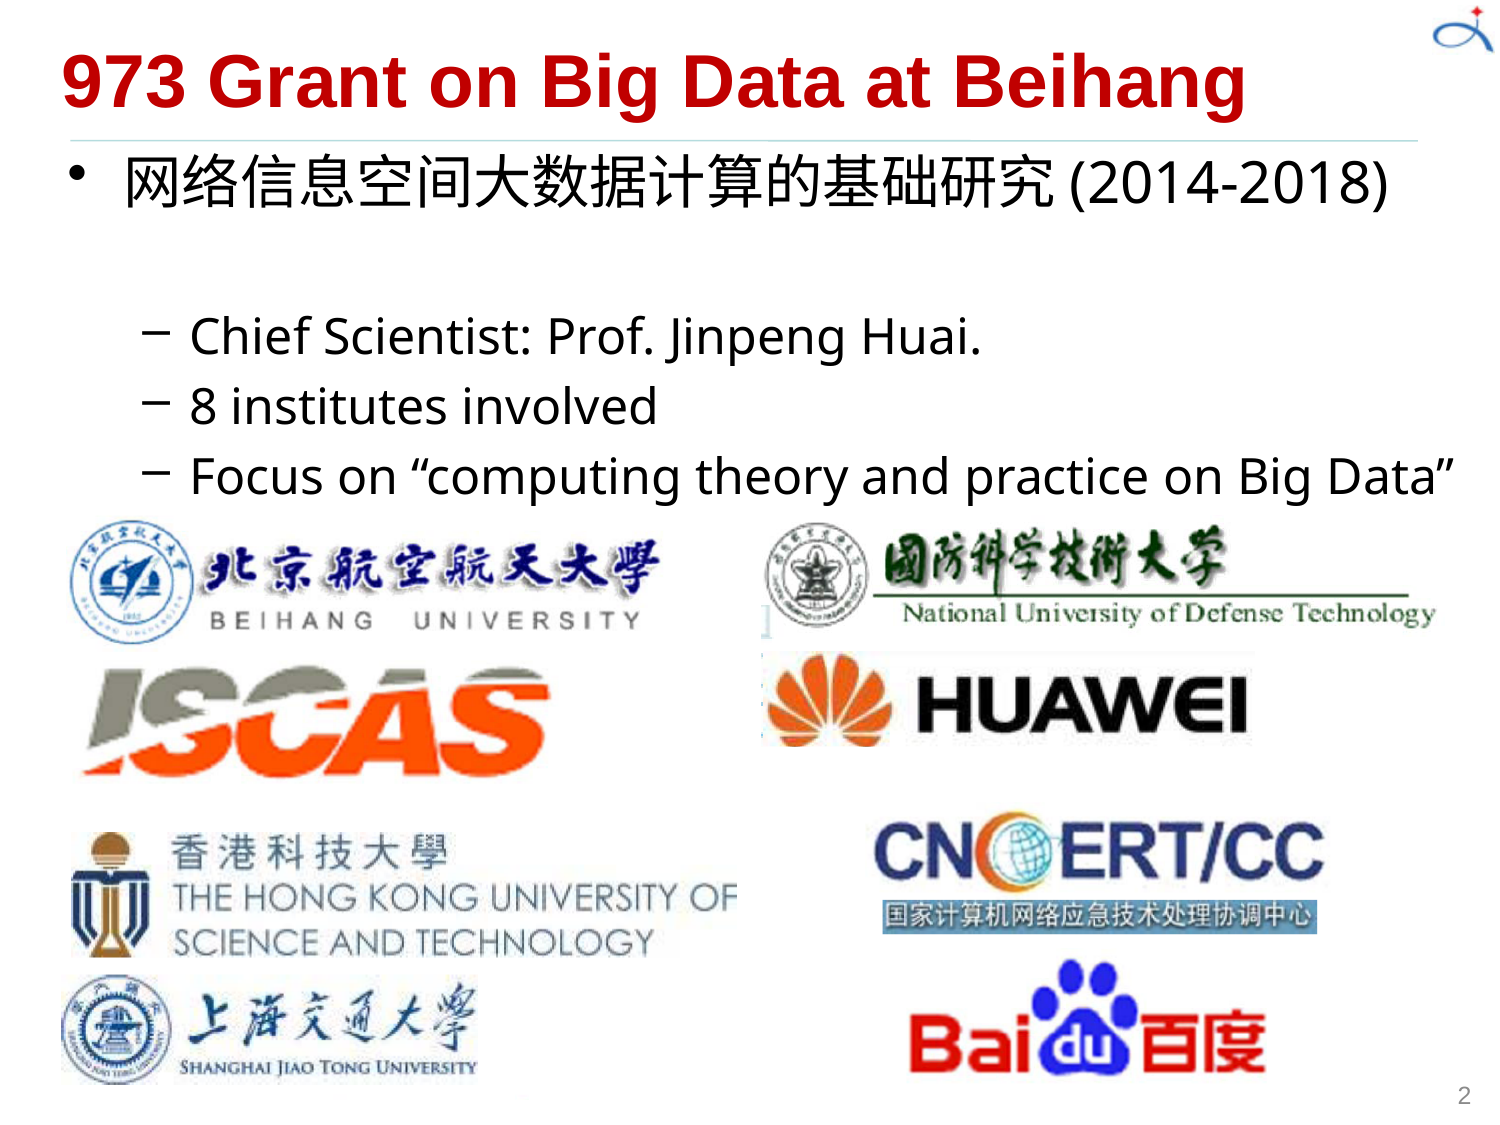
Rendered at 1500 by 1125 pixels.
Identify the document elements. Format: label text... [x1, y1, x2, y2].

picture [761, 509, 1448, 747]
title 973 Grant on Big Data at Beihang [46, 11, 1419, 143]
picture [844, 766, 1389, 1095]
picture [52, 810, 761, 1100]
list 网络信息空间大数据计算的基础研究(2014-2018) Chief Scientist: Prof. Jinpeng Huai. 8 institutes involved Focus on “computing theory and practice on Big Data” [52, 136, 1471, 492]
picture [1432, 5, 1495, 55]
picture [52, 509, 709, 799]
slide_number 2 [1136, 1065, 1487, 1125]
